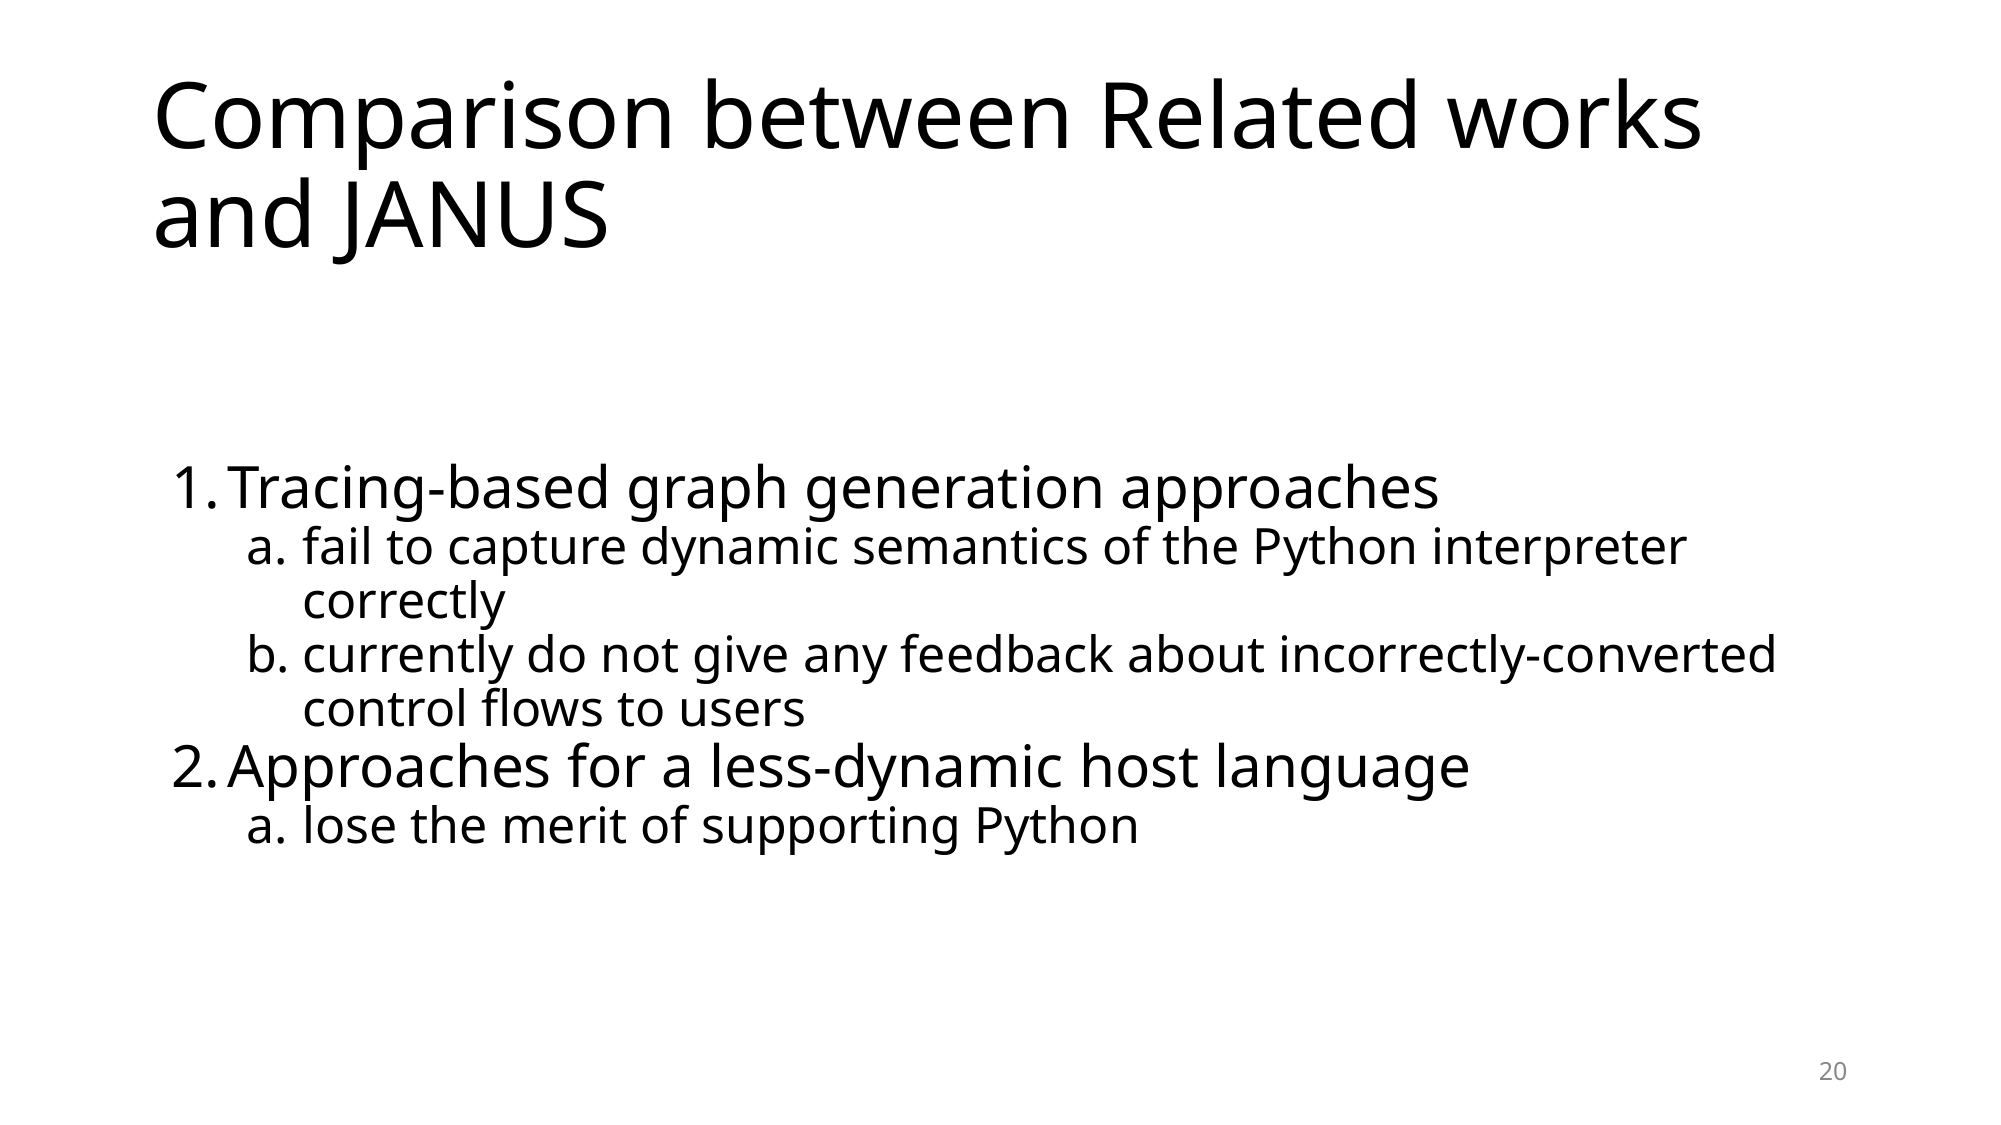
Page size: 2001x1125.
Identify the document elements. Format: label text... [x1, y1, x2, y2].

title Comparison between Related works and JANUS [137, 59, 1863, 278]
slide_number ‹#› [1412, 1042, 1863, 1103]
list Tracing-based graph generation approaches fail to capture dynamic semantics of the Python interpreter correctly currently do not give any feedback about incorrectly-converted control flows to users Approaches for a less-dynamic host language lose the merit of supporting Python [137, 299, 1863, 1014]
